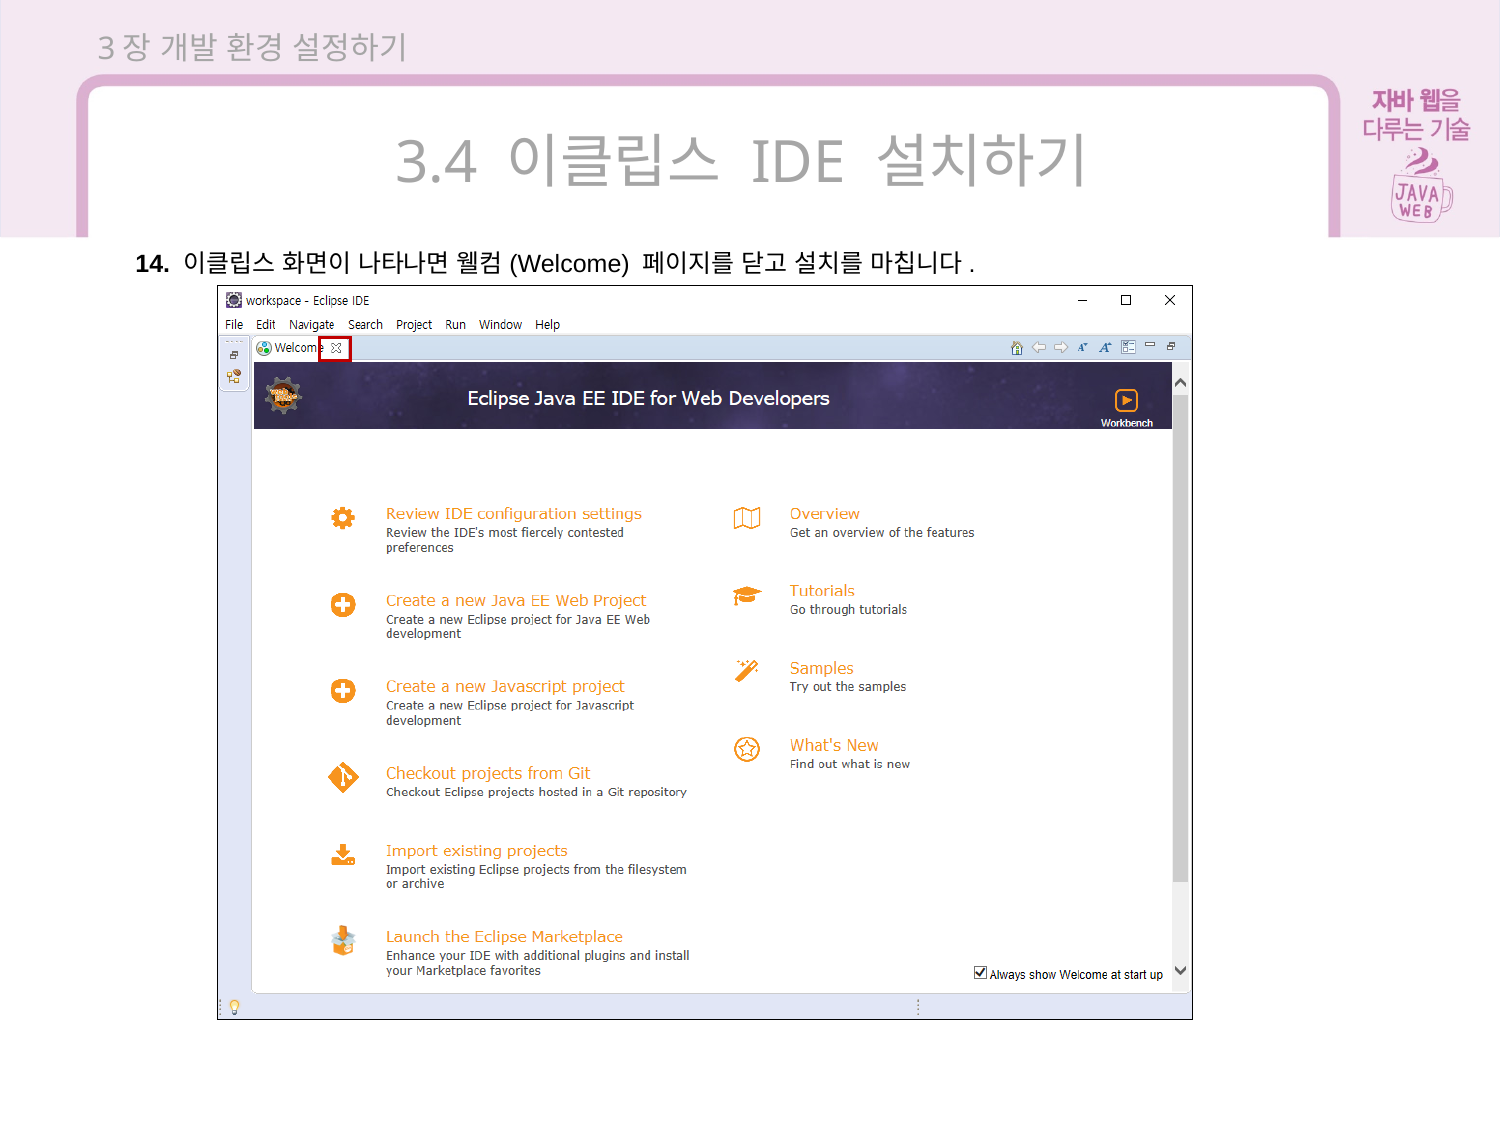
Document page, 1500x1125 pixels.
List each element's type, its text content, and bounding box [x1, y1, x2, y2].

text_box 14. 이클립스 화면이 나타나면 웰컴(Welcome) 페이지를 닫고 설치를 마칩니다. [120, 239, 1461, 285]
picture [0, 0, 1500, 1125]
text_box 3.4 이클립스 IDE 설치하기 [217, 117, 1268, 202]
text_box 3장 개발 환경 설정하기 [82, 0, 1133, 74]
